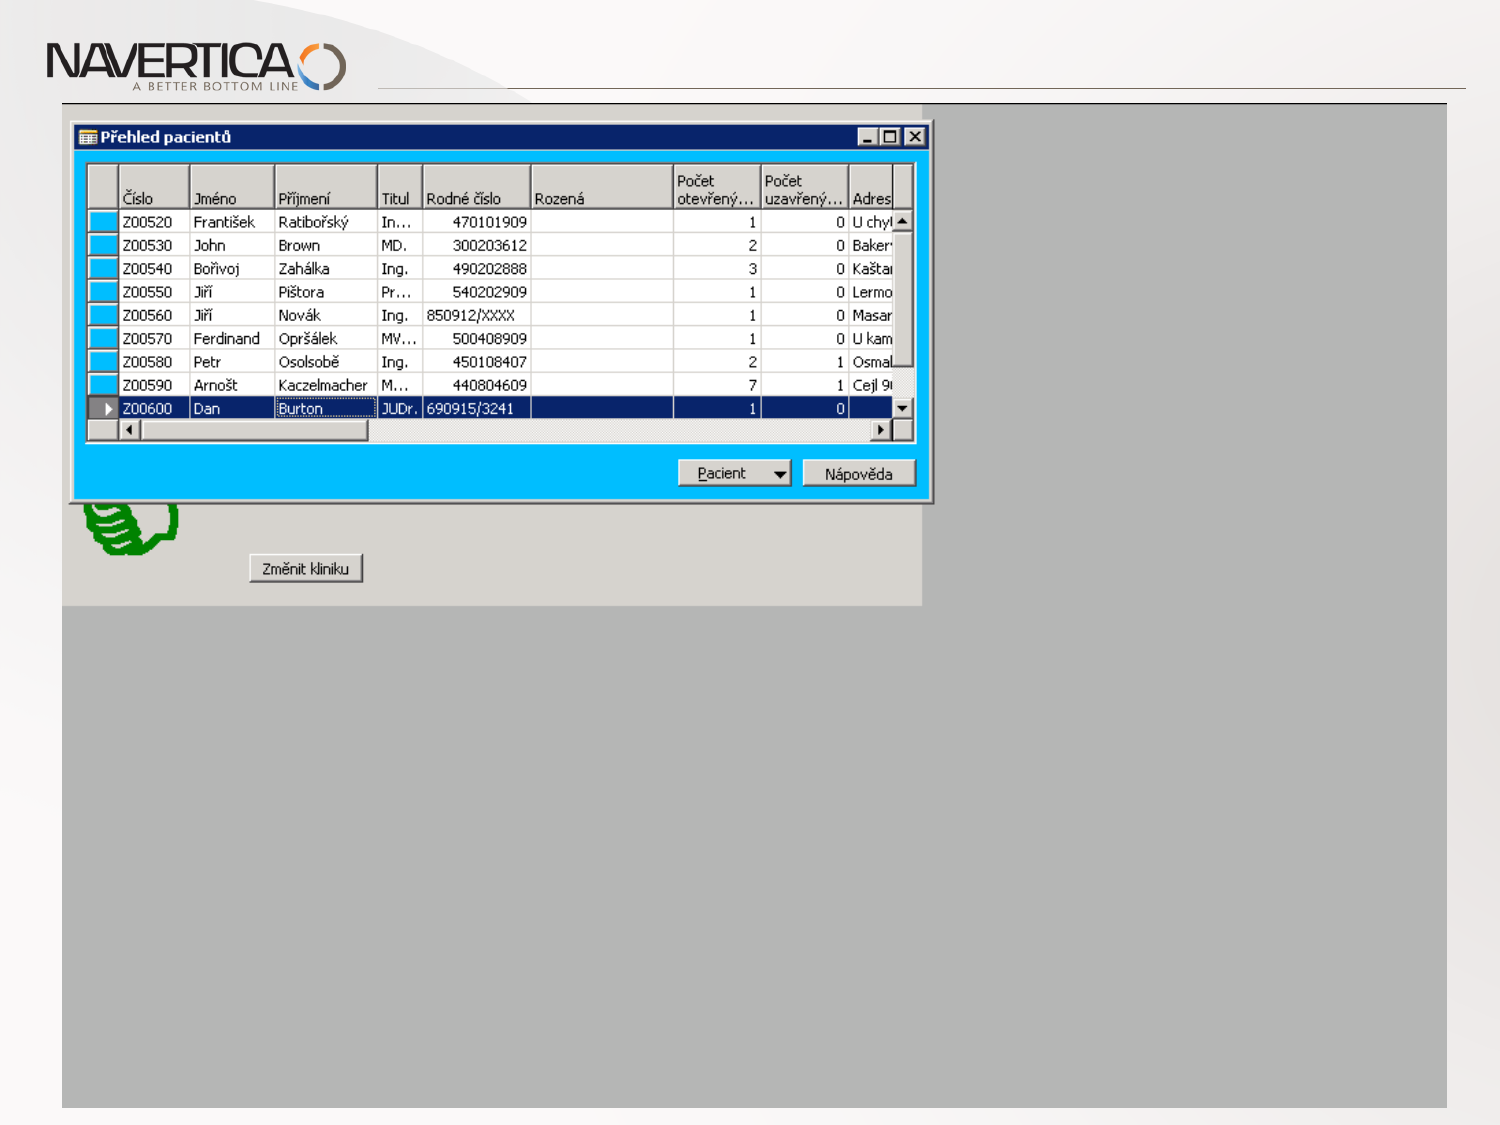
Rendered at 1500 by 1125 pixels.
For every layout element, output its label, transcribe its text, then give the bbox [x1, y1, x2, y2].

slide_number 72 [1110, 1065, 1461, 1125]
picture [0, 0, 1500, 1125]
